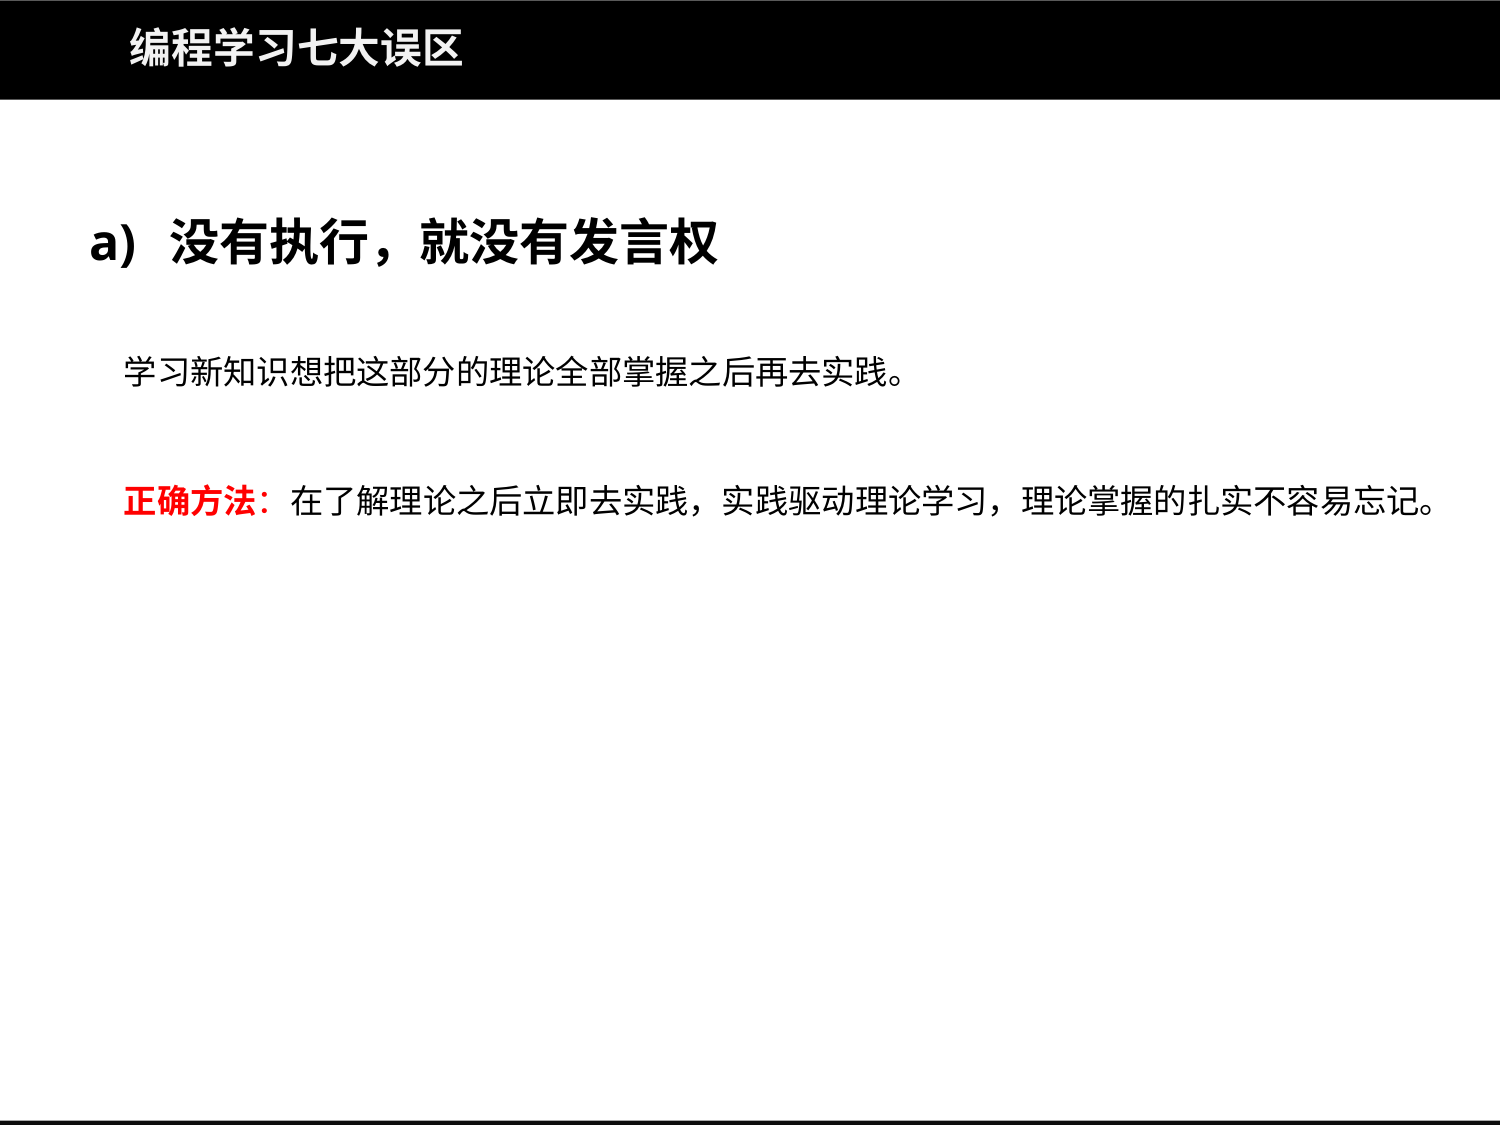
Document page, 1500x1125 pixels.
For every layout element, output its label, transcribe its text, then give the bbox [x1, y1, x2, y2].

text_box 学习新知识想把这部分的理论全部掌握之后再去实践。 [0, 288, 1500, 416]
text_box 没有执行，就没有发言权 [0, 202, 1500, 278]
text_box [0, 1120, 1500, 1125]
title 编程学习七大误区 [0, 0, 1500, 100]
text_box 正确方法：在了解理论之后立即去实践，实践驱动理论学习，理论掌握的扎实不容易忘记。 [0, 416, 1500, 544]
